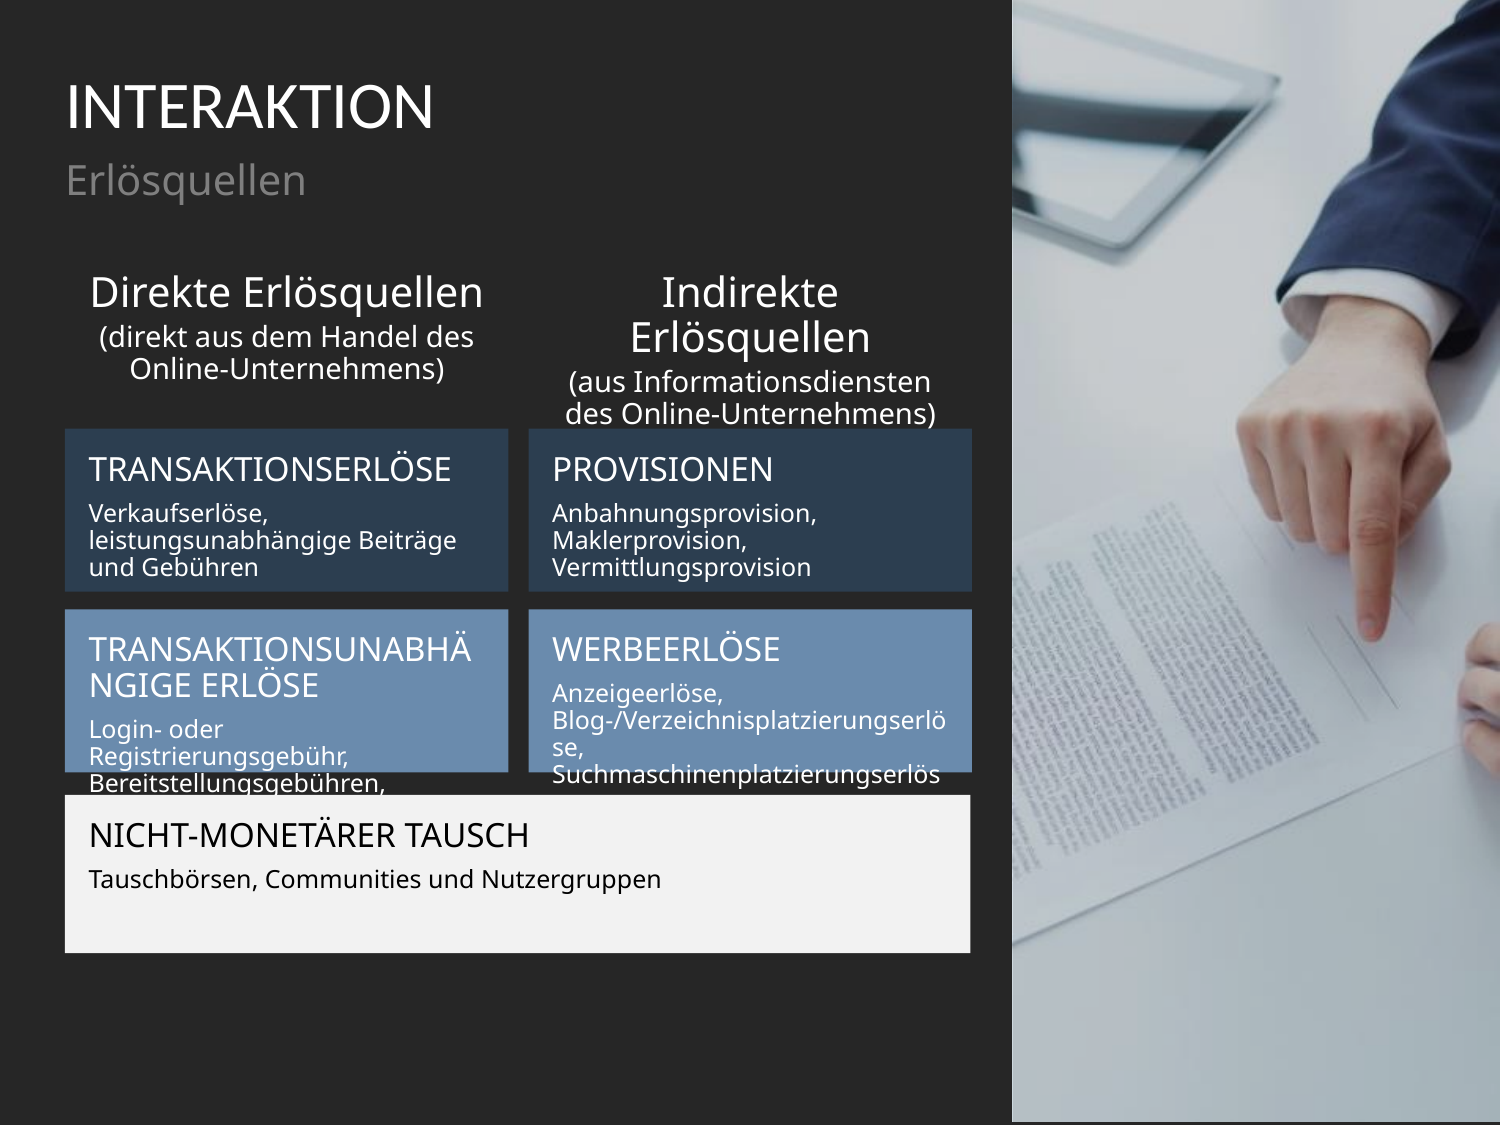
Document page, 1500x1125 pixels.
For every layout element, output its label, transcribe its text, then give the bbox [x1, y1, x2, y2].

list Direkte Erlösquellen (direkt aus dem Handel des Online-Unternehmens) [64, 248, 509, 428]
list Indirekte Erlösquellen (aus Informationsdiensten des Online-Unternehmens) [528, 248, 973, 431]
list NICHT-MONETÄRER TAUSCH Tauschbörsen, Communities und Nutzergruppen [64, 794, 971, 954]
title INTERAKTION [64, 70, 972, 159]
list TRANSAKTIONSUNABHÄNGIGE ERLÖSE Login- oder Registrierungsgebühr, Bereitstellungsgebühren, Mitgliedschaftsbeiträge [64, 609, 509, 773]
list Erlösquellen [64, 159, 972, 248]
list WERBEERLÖSE Anzeigeerlöse, Blog-/Verzeichnisplatzierungserlöse, Suchmaschinenplatzierungserlöse [528, 609, 972, 773]
list PROVISIONEN Anbahnungsprovision, Maklerprovision, Vermittlungsprovision [528, 428, 972, 592]
list TRANSAKTIONSERLÖSE Verkaufserlöse, leistungsunabhängige Beiträge und Gebühren [64, 428, 509, 592]
picture [1012, 0, 1500, 1125]
